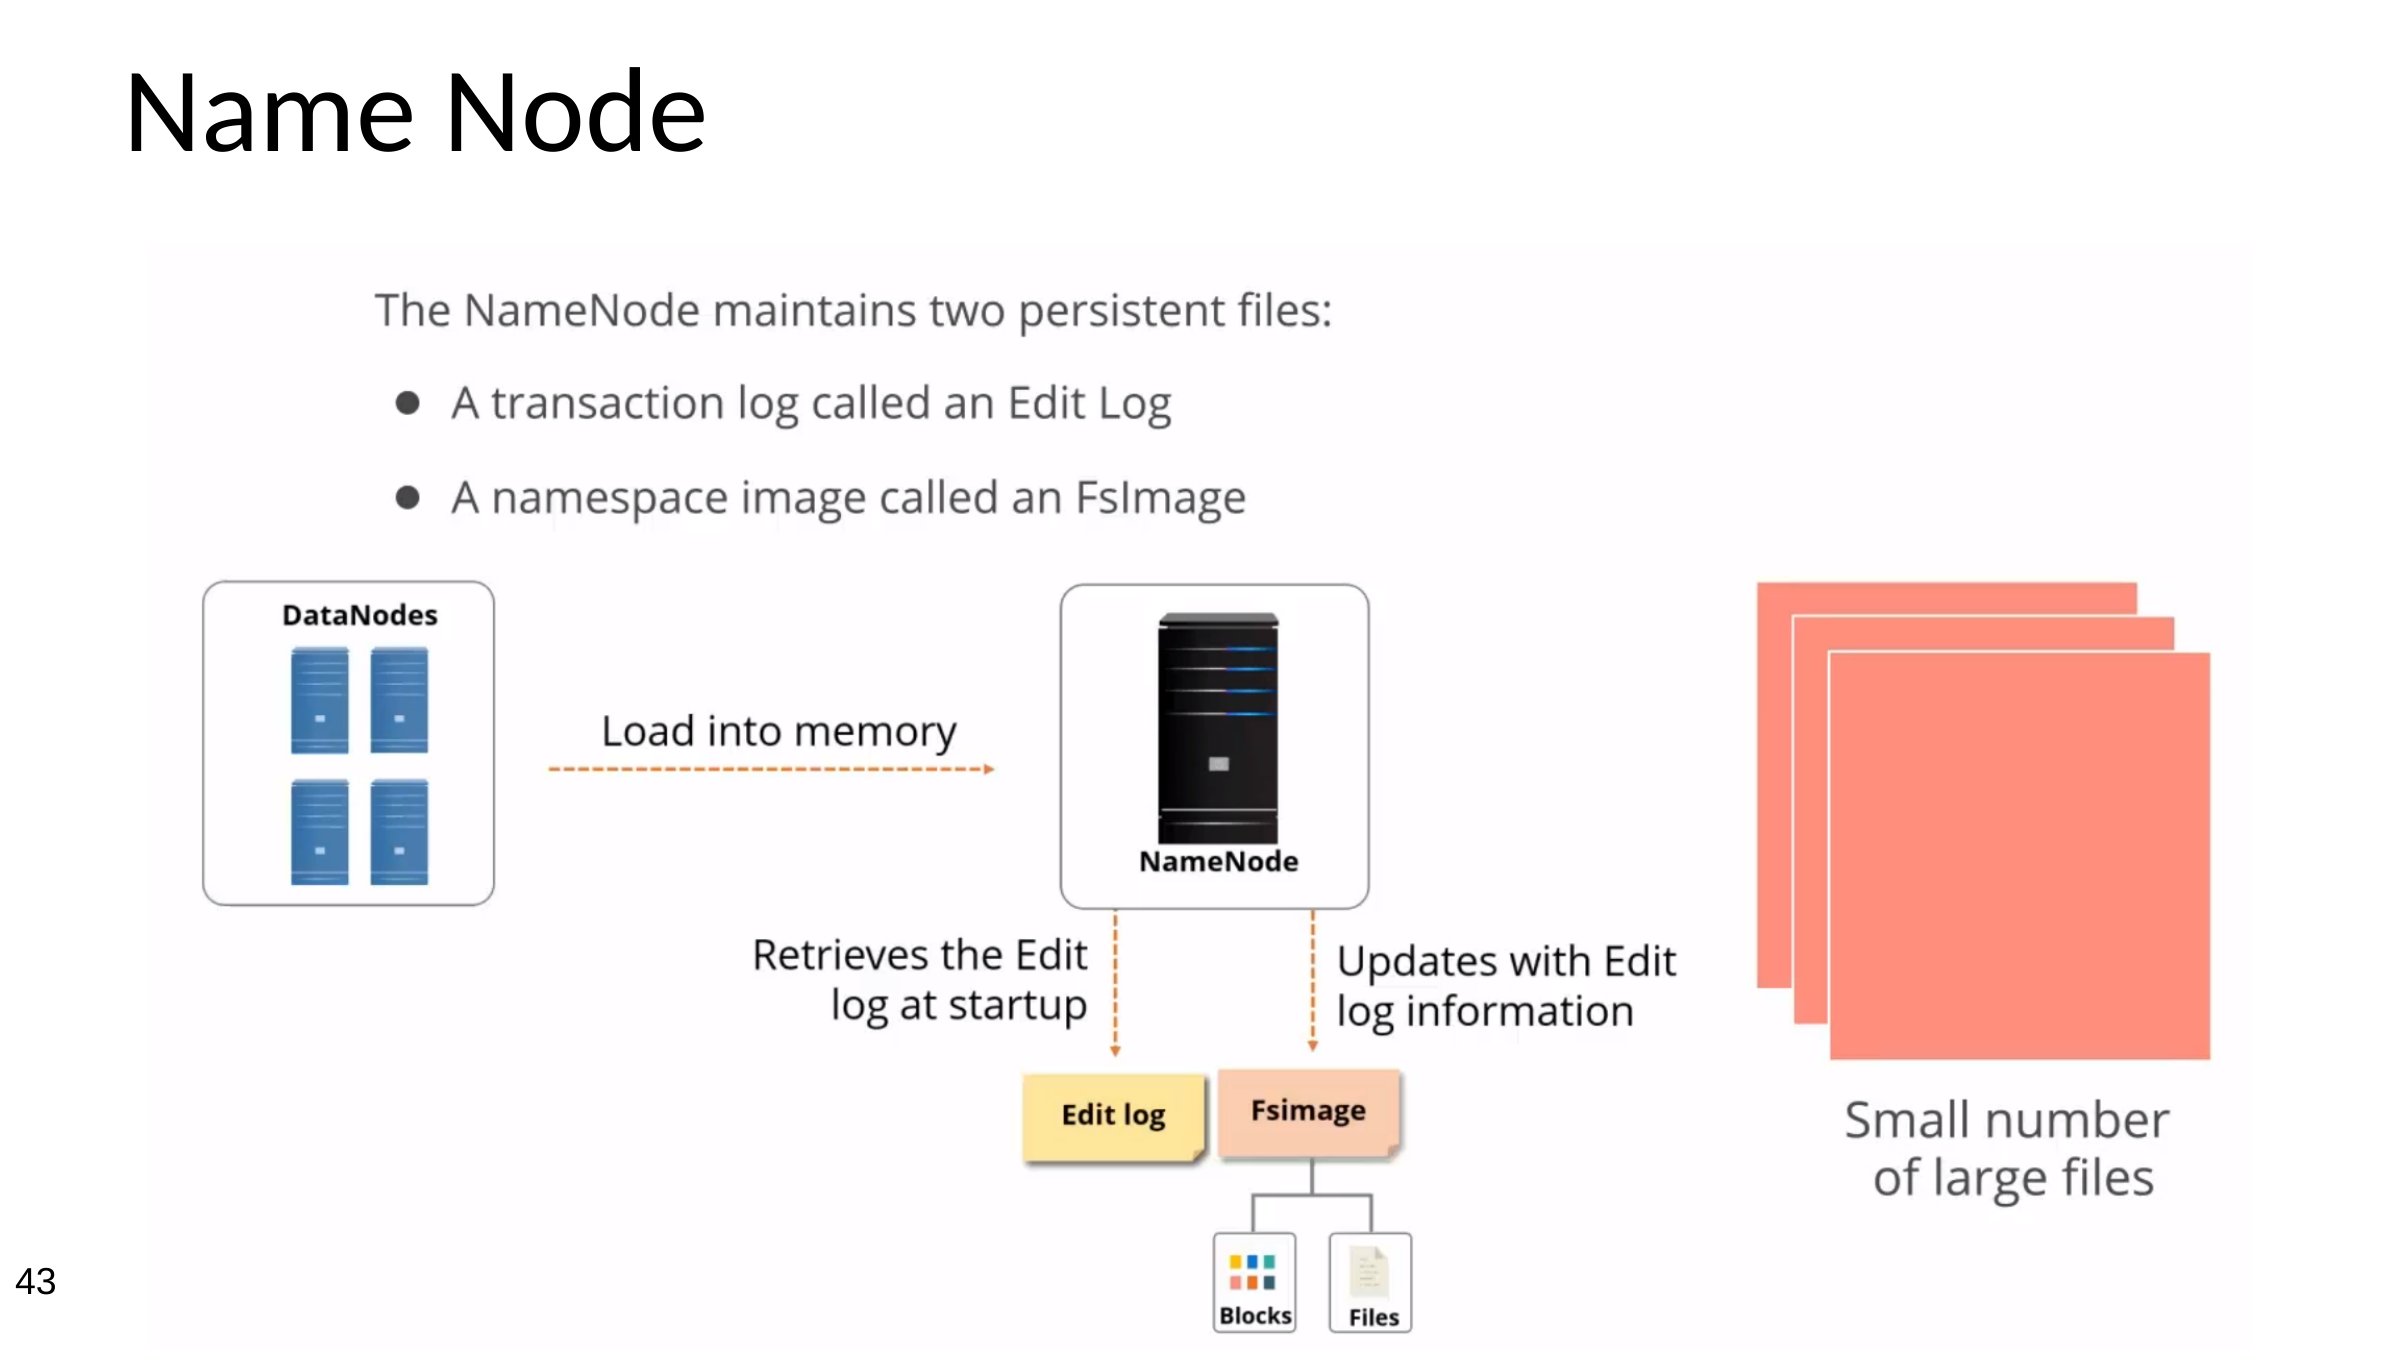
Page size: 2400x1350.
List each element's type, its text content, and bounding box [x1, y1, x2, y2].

text_box 43 [0, 1249, 142, 1310]
title Name Node [99, 18, 2260, 188]
picture [148, 243, 2252, 1350]
